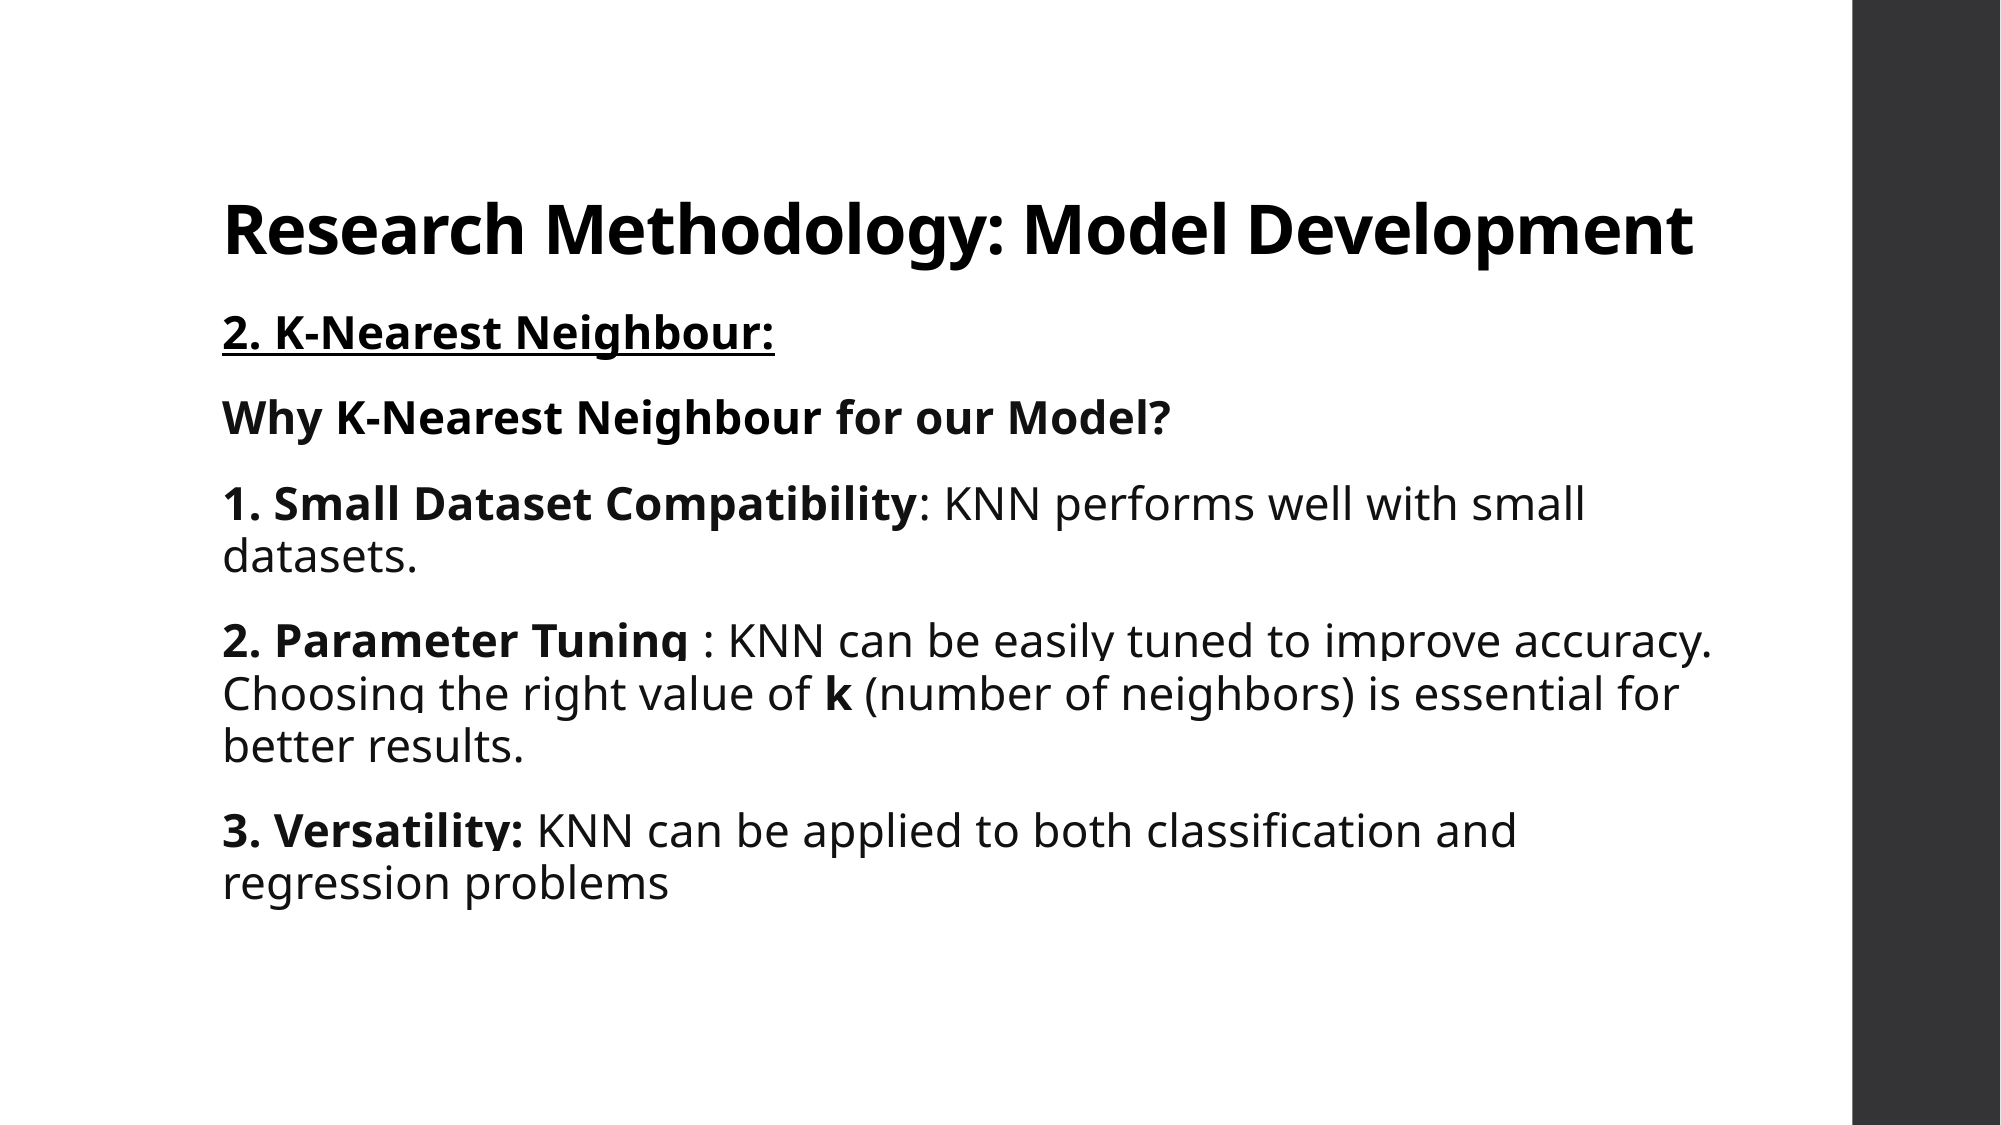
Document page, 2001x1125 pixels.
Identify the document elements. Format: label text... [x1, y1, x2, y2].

title Research Methodology: Model Development [206, 60, 1797, 278]
list 2. K-Nearest Neighbour: Why K-Nearest Neighbour for our Model? 1. Small Dataset Compatibility: KNN performs well with small datasets. 2. Parameter Tuning : KNN can be easily tuned to improve accuracy. Choosing the right value of k (number of neighbors) is essential for better results. 3. Versatility: KNN can be applied to both classification and regression problems [206, 299, 1761, 1082]
